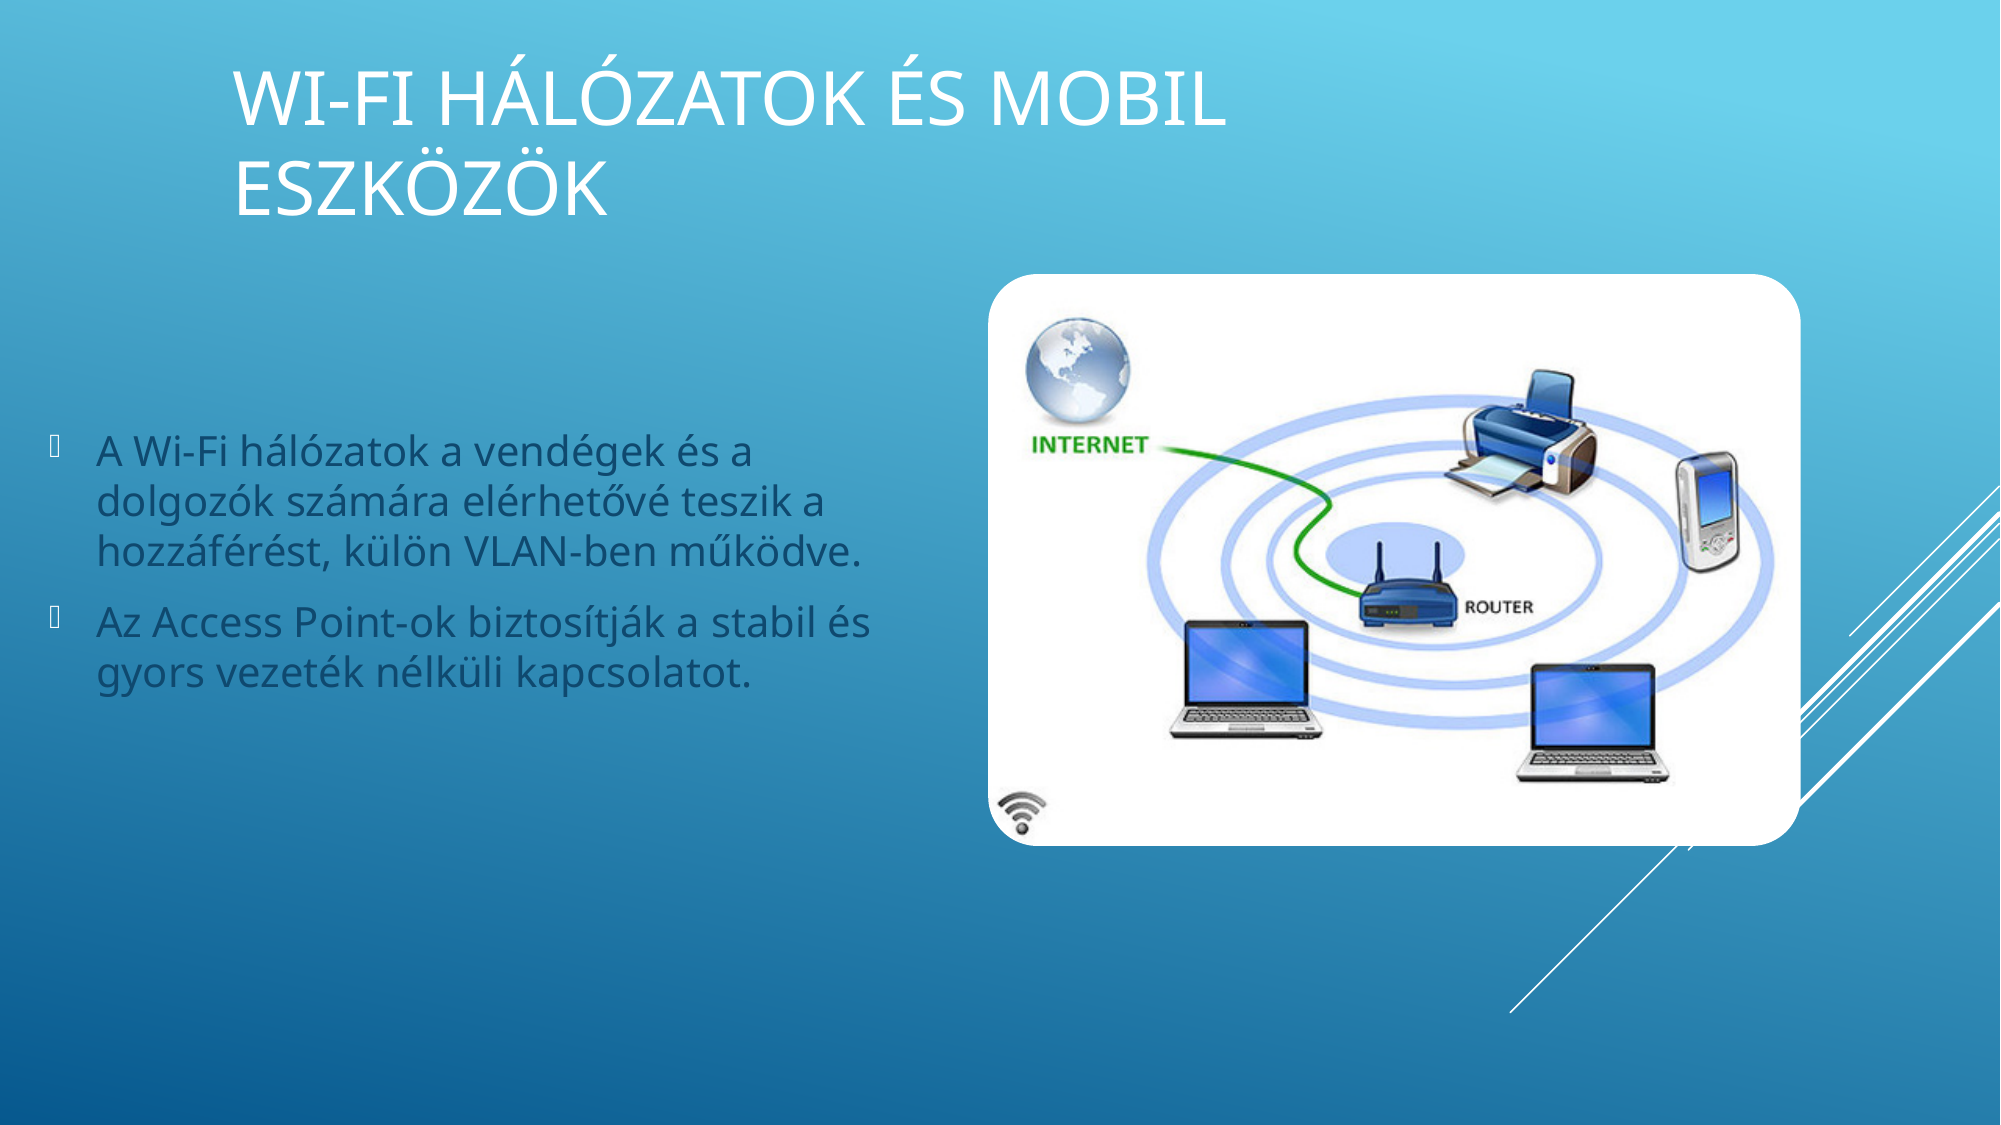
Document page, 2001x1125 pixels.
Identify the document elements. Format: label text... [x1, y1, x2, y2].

title Wi-Fi Hálózatok és Mobil Eszközök [217, 16, 1618, 264]
picture [987, 273, 1801, 847]
list A Wi-Fi hálózatok a vendégek és a dolgozók számára elérhetővé teszik a hozzáférést, külön VLAN-ben működve. Az Access Point-ok biztosítják a stabil és gyors vezeték nélküli kapcsolatot. [34, 263, 946, 857]
